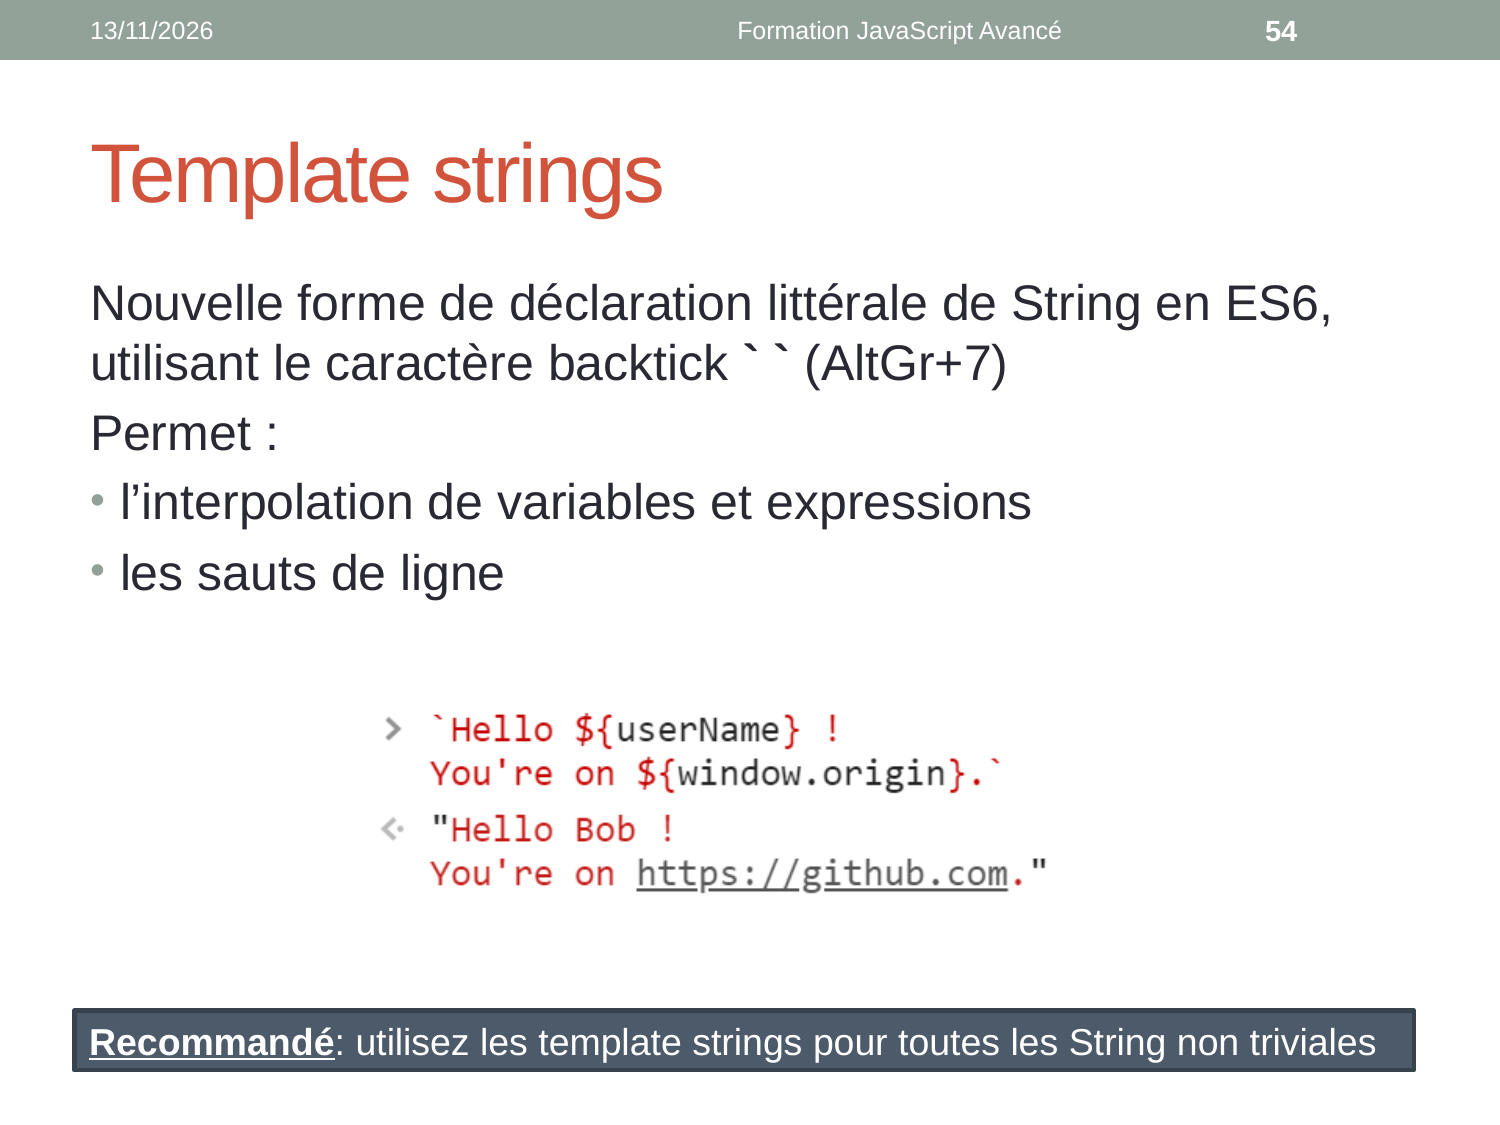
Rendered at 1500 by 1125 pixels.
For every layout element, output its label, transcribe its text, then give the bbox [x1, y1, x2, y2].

title Template strings [75, 87, 1425, 250]
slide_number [75, 3, 550, 57]
footer Formation JavaScript Avancé [562, 3, 1238, 57]
list Nouvelle forme de déclaration littérale de String en ES6, utilisant le caractère backtick ` ` (AltGr+7) Permet : l’interpolation de variables et expressions les sauts de ligne [75, 262, 1425, 776]
picture [359, 703, 1070, 899]
slide_number 54 [1250, 3, 1425, 57]
text_box Recommandé: utilisez les template strings pour toutes les String non triviales [72, 1008, 1416, 1072]
